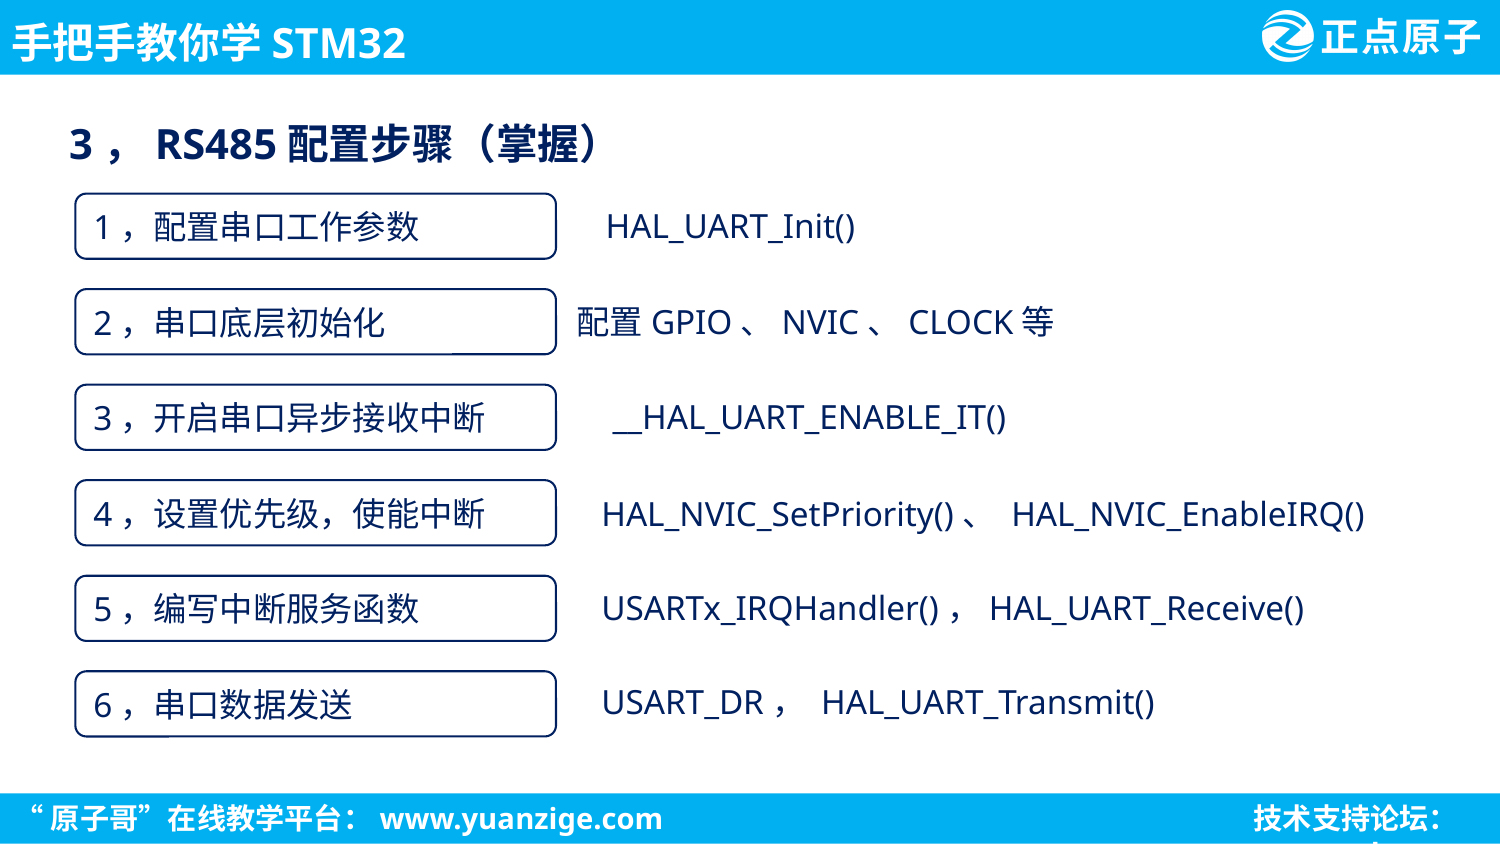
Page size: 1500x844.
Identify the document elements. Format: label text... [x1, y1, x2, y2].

text_box USARTx_IRQHandler()，HAL_UART_Receive() [586, 580, 1379, 635]
text_box 1，配置串口工作参数 [74, 192, 558, 260]
picture [1263, 27, 1307, 61]
text_box 3，RS485配置步骤（掌握） [61, 89, 688, 172]
picture [1445, 21, 1479, 54]
text_box HAL_NVIC_SetPriority()、 HAL_NVIC_EnableIRQ() [586, 485, 1389, 540]
text_box 技术支持论坛：www.openedv.com [967, 793, 1480, 844]
text_box __HAL_UART_ENABLE_IT() [597, 389, 1022, 444]
text_box 配置GPIO、NVIC、CLOCK等 [561, 293, 1070, 349]
picture [1364, 45, 1370, 53]
picture [1367, 18, 1396, 42]
text_box 2，串口底层初始化 [74, 288, 558, 356]
text_box 6，串口数据发送 [74, 670, 558, 738]
picture [1412, 44, 1418, 52]
text_box [0, 792, 1500, 844]
picture [1391, 45, 1397, 53]
text_box [0, 0, 1500, 76]
text_box HAL_UART_Init() [590, 197, 871, 253]
text_box 5，编写中断服务函数 [74, 574, 558, 642]
text_box 4，设置优先级，使能中断 [74, 479, 558, 547]
picture [1404, 20, 1438, 54]
picture [1431, 44, 1438, 52]
text_box USART_DR， HAL_UART_Transmit() [586, 673, 1389, 729]
picture [1322, 21, 1357, 52]
text_box 手把手教你学STM32 [0, 0, 967, 75]
picture [1267, 11, 1313, 45]
text_box 3，开启串口异步接收中断 [74, 383, 558, 451]
text_box “原子哥”在线教学平台：www.yuanzige.com [0, 793, 883, 843]
